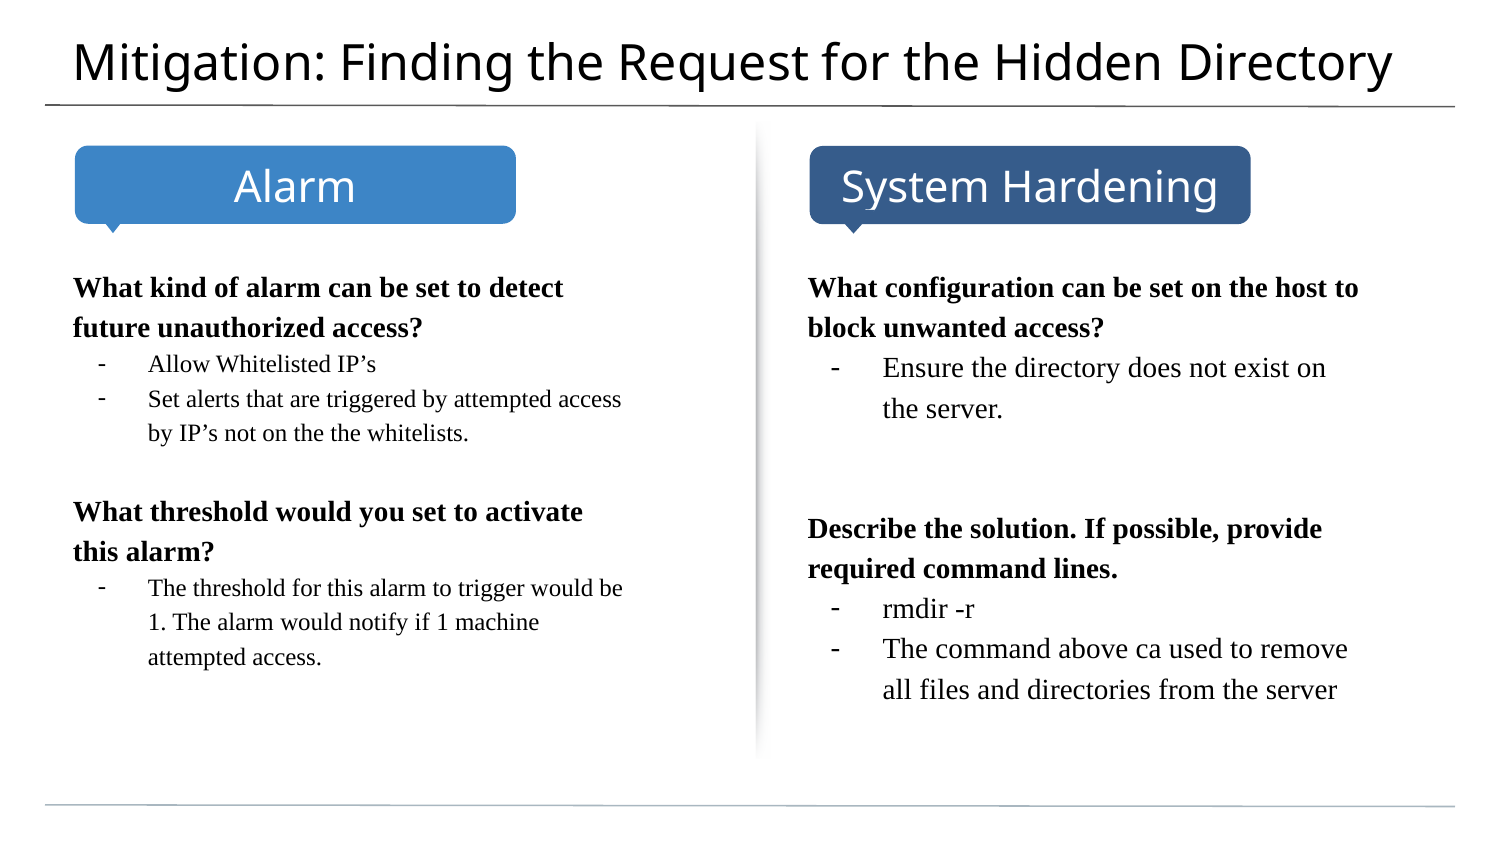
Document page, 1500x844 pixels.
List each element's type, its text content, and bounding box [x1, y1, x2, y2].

picture [703, 107, 839, 782]
subtitle What kind of alarm can be set to detect future unauthorized access? Allow Whitelisted IP’s Set alerts that are triggered by attempted access by IP’s not on the the whitelists. What threshold would you set to activate this alarm? The threshold for this alarm to trigger would be 1. The alarm would notify if 1 machine attempted access. [0, 262, 704, 805]
subtitle What configuration can be set on the host to block unwanted access? Ensure the directory does not exist on the server. Describe the solution. If possible, provide required command lines. rmdir -r The command above ca used to remove all files and directories from the server [732, 263, 1438, 805]
title Mitigation: Finding the Request for the Hidden Directory [0, 0, 1500, 88]
